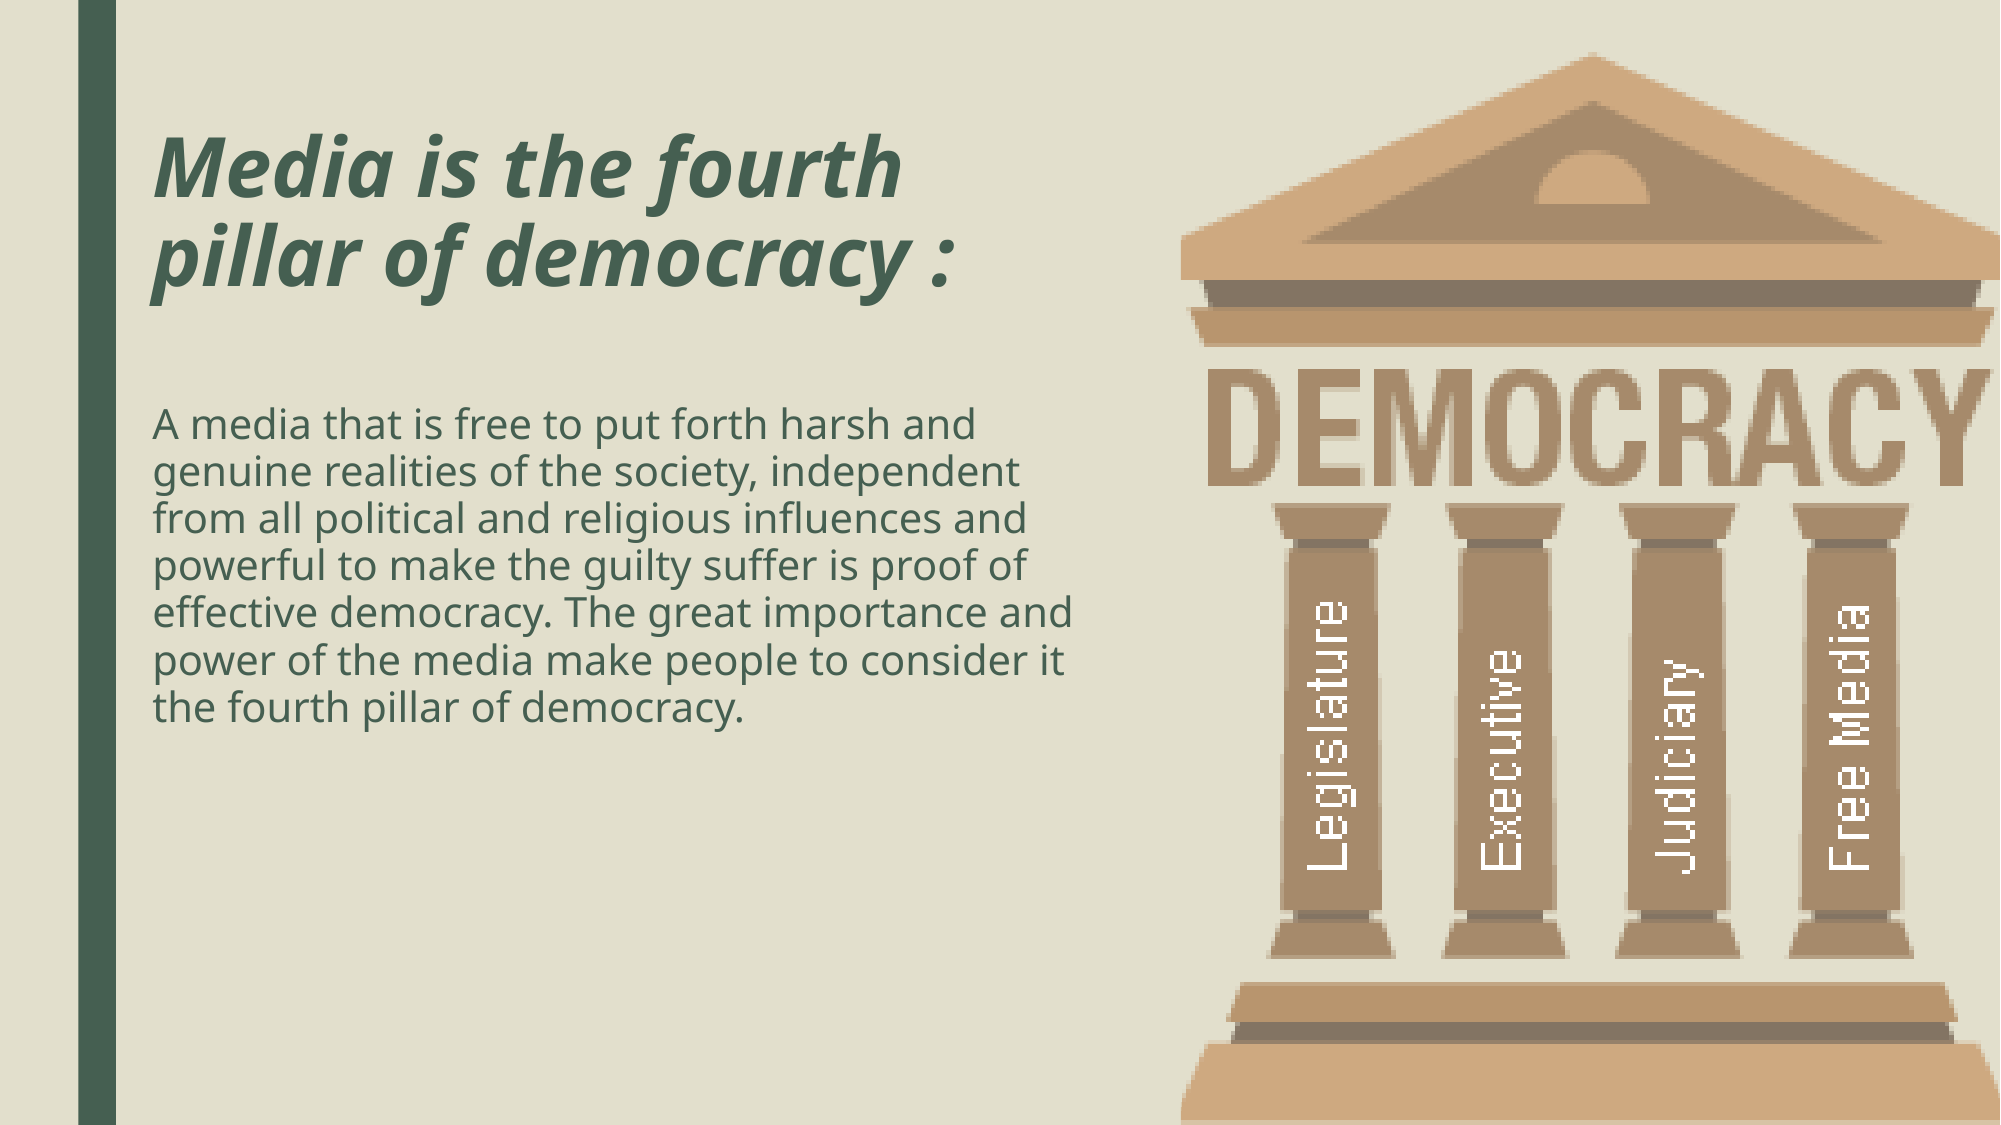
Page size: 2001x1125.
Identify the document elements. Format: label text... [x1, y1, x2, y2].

picture [1180, 0, 2000, 1125]
title Media is the fourth pillar of democracy : [137, 118, 1122, 365]
list A media that is free to put forth harsh and genuine realities of the society, independent from all political and religious influences and powerful to make the guilty suffer is proof of effective democracy. The great importance and power of the media make people to consider it the fourth pillar of democracy. [137, 394, 1122, 1007]
